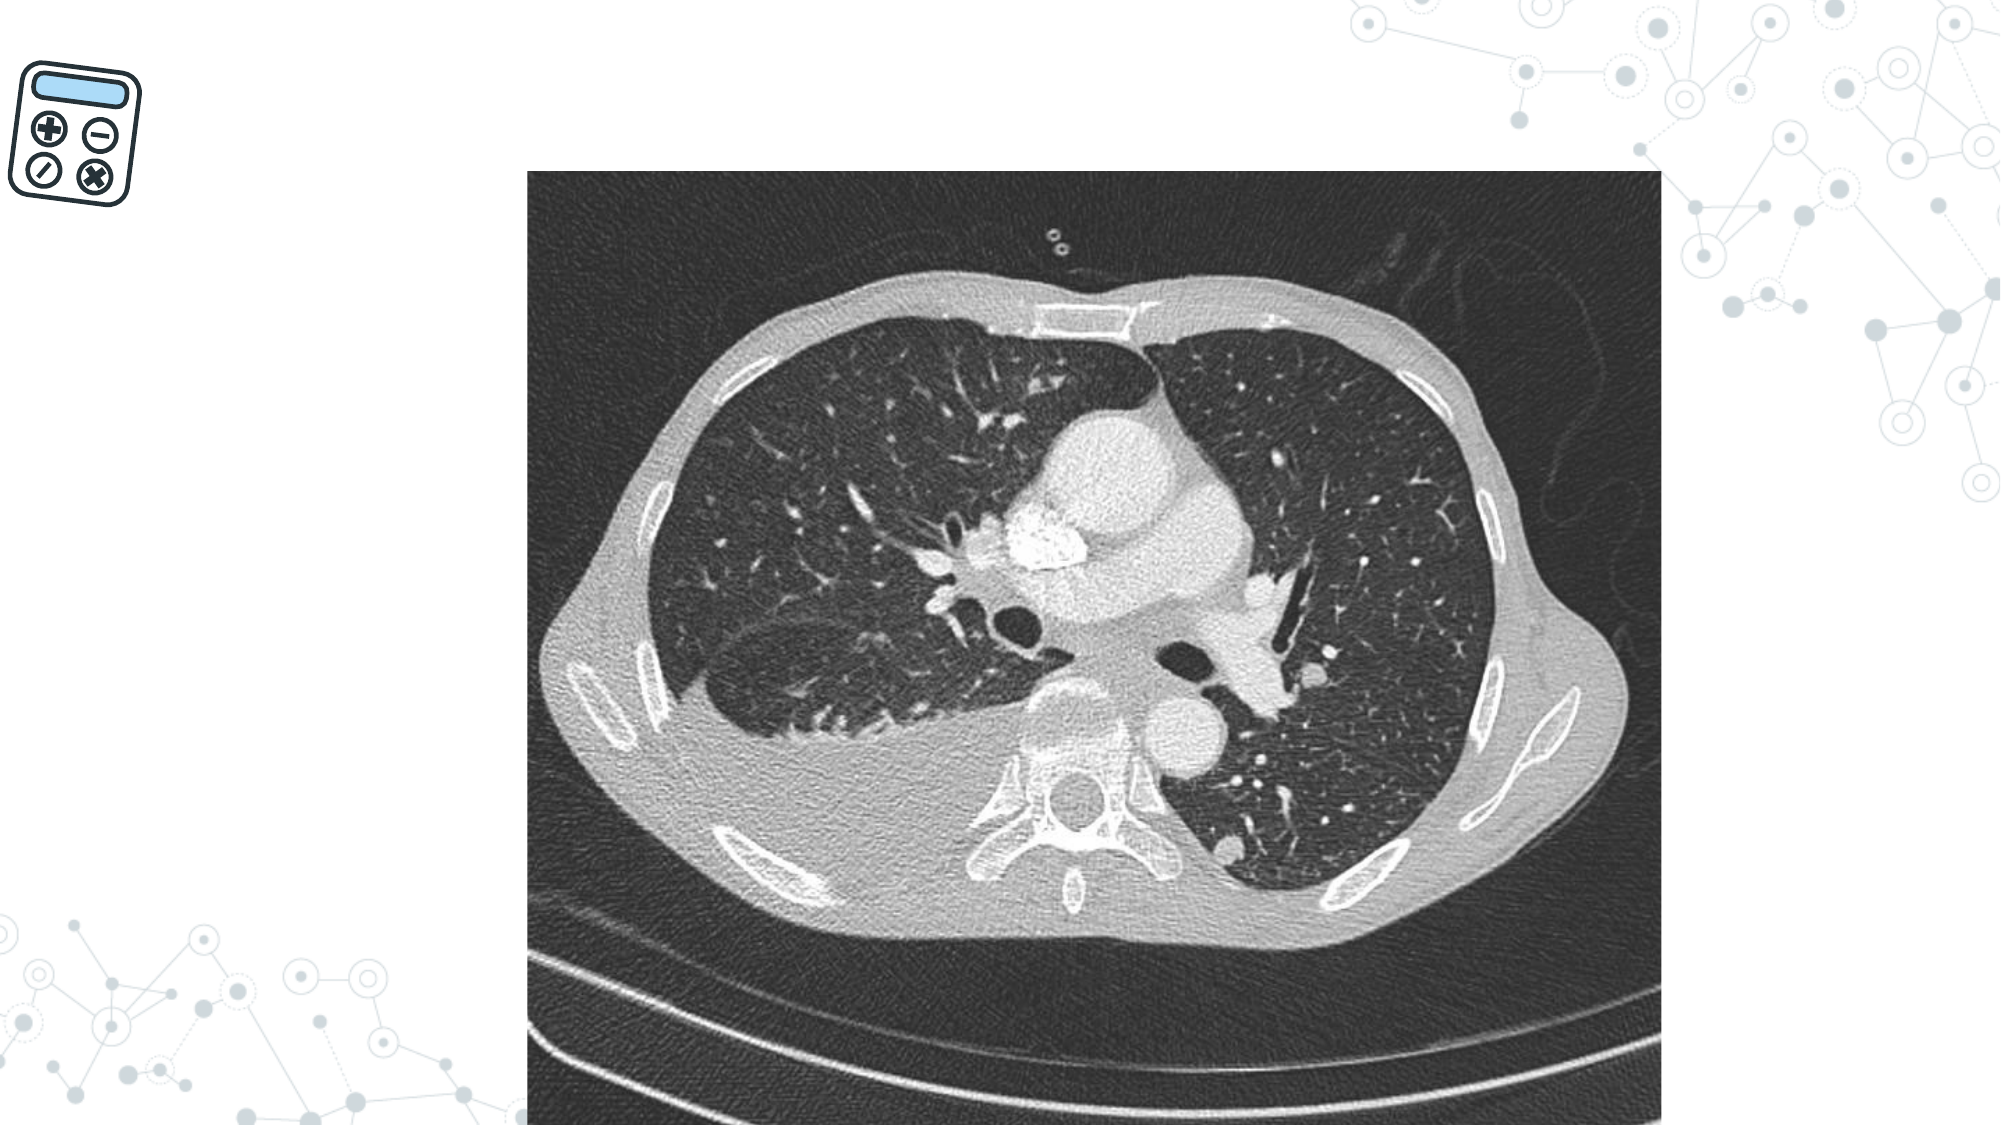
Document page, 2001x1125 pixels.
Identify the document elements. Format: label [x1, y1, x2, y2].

picture [0, 0, 2001, 1125]
list [527, 170, 1662, 1125]
